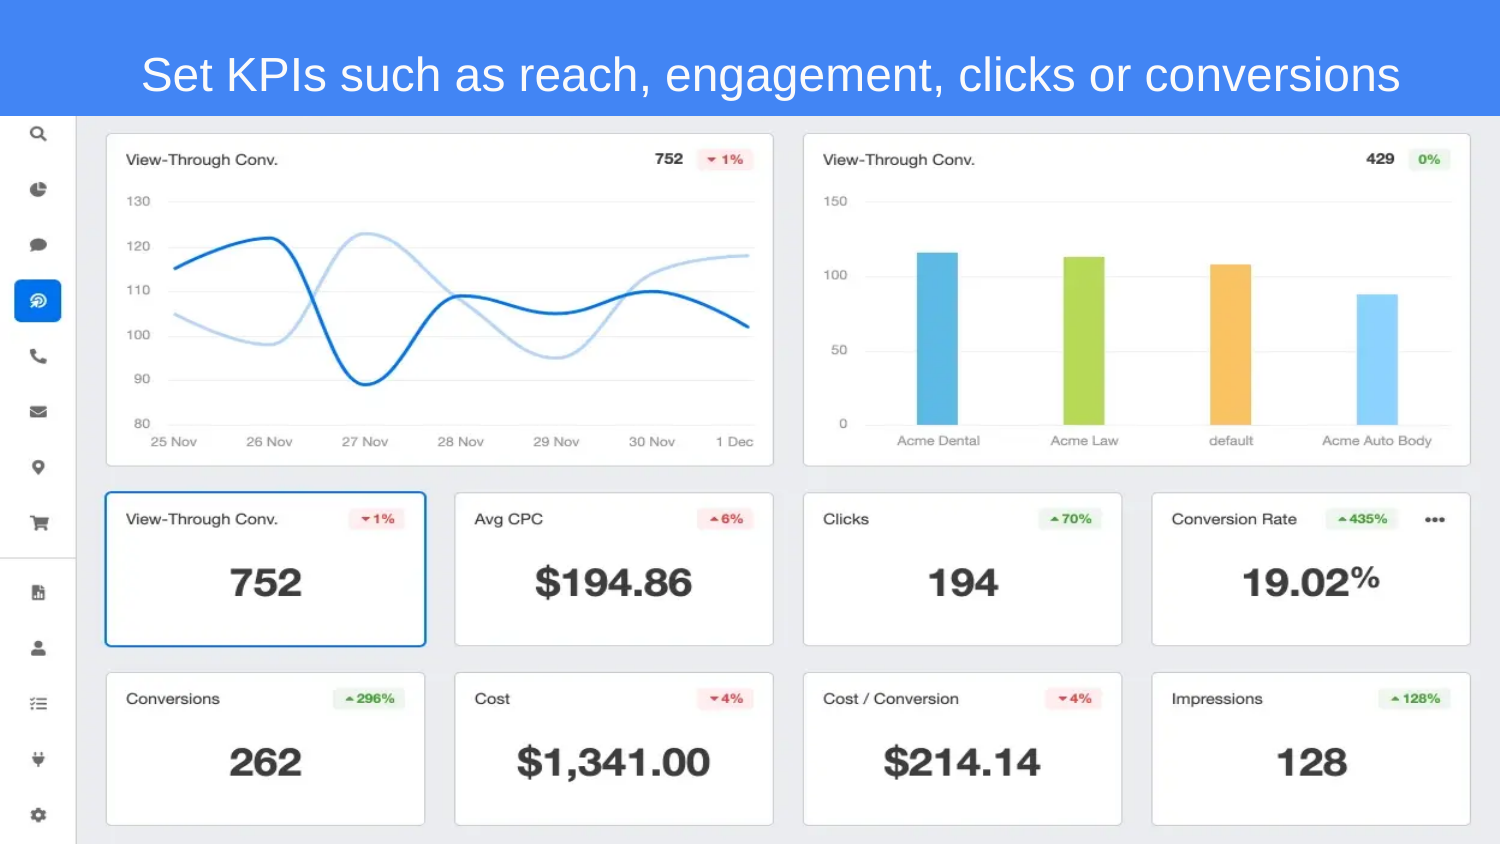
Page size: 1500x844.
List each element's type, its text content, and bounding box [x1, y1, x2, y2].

title Set KPIs such as reach, engagement, clicks or conversions [0, 0, 1500, 115]
picture [0, 115, 1500, 844]
